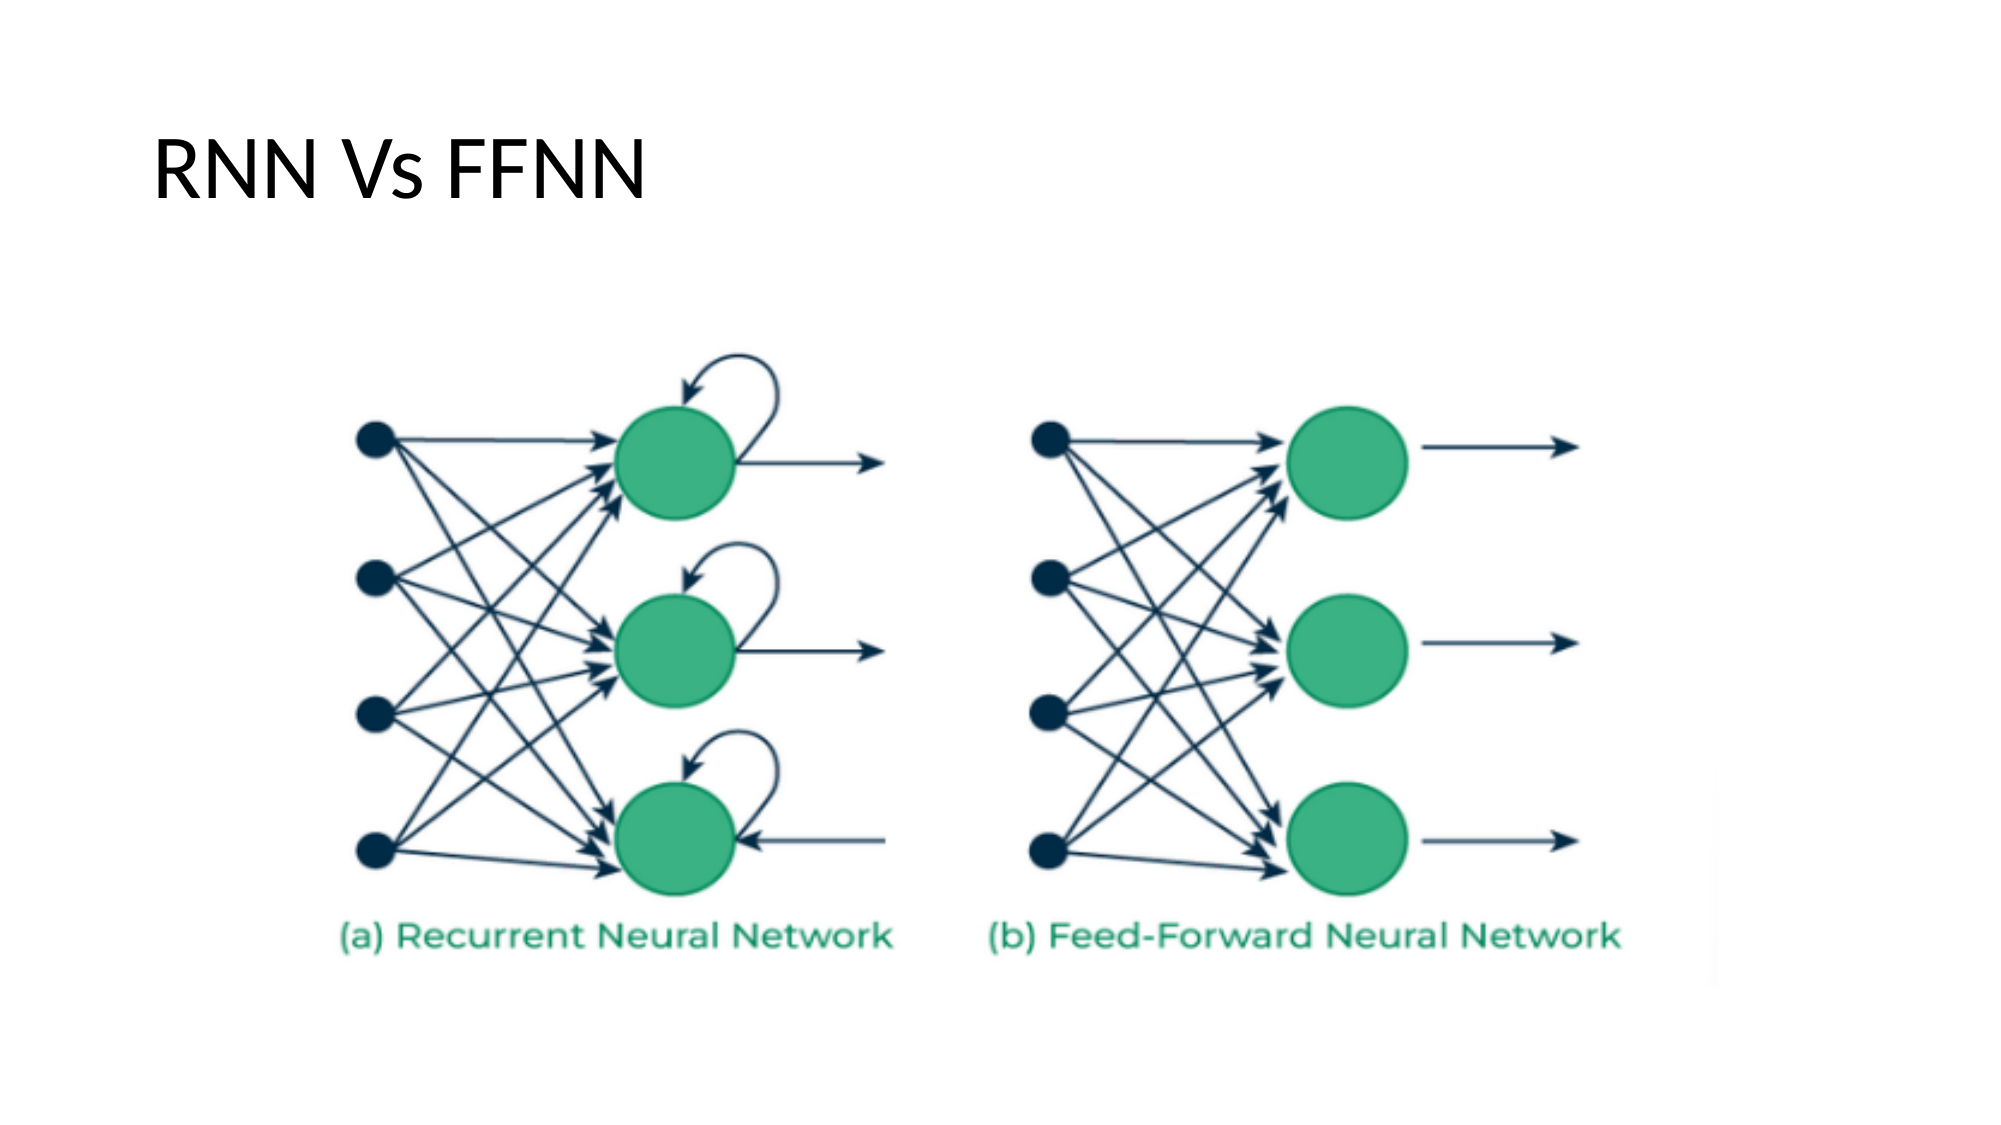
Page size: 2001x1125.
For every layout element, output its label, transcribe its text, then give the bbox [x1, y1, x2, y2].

title RNN Vs FFNN [137, 59, 1863, 278]
picture [226, 335, 1719, 988]
